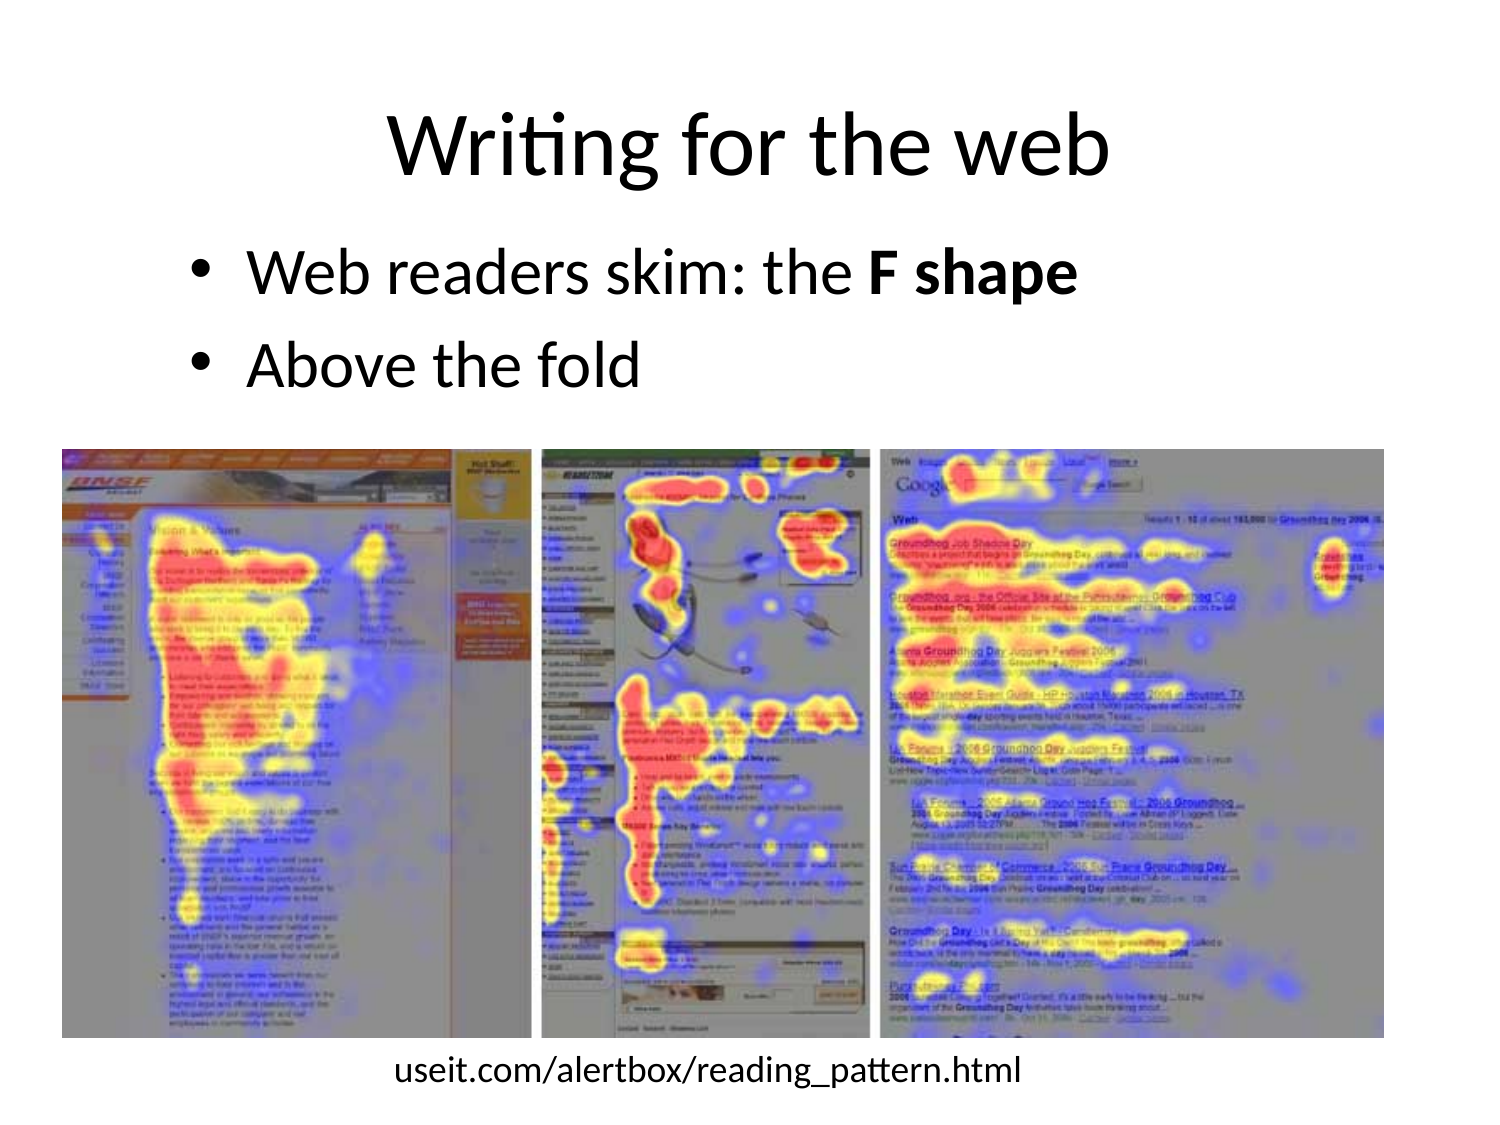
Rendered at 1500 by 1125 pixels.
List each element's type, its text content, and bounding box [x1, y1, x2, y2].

title Writing for the web [74, 44, 1426, 233]
text_box useit.com/alertbox/reading_pattern.html [378, 1046, 1038, 1098]
list Web readers skim: the F shape Above the fold [174, 219, 1500, 963]
picture [62, 449, 1385, 1038]
